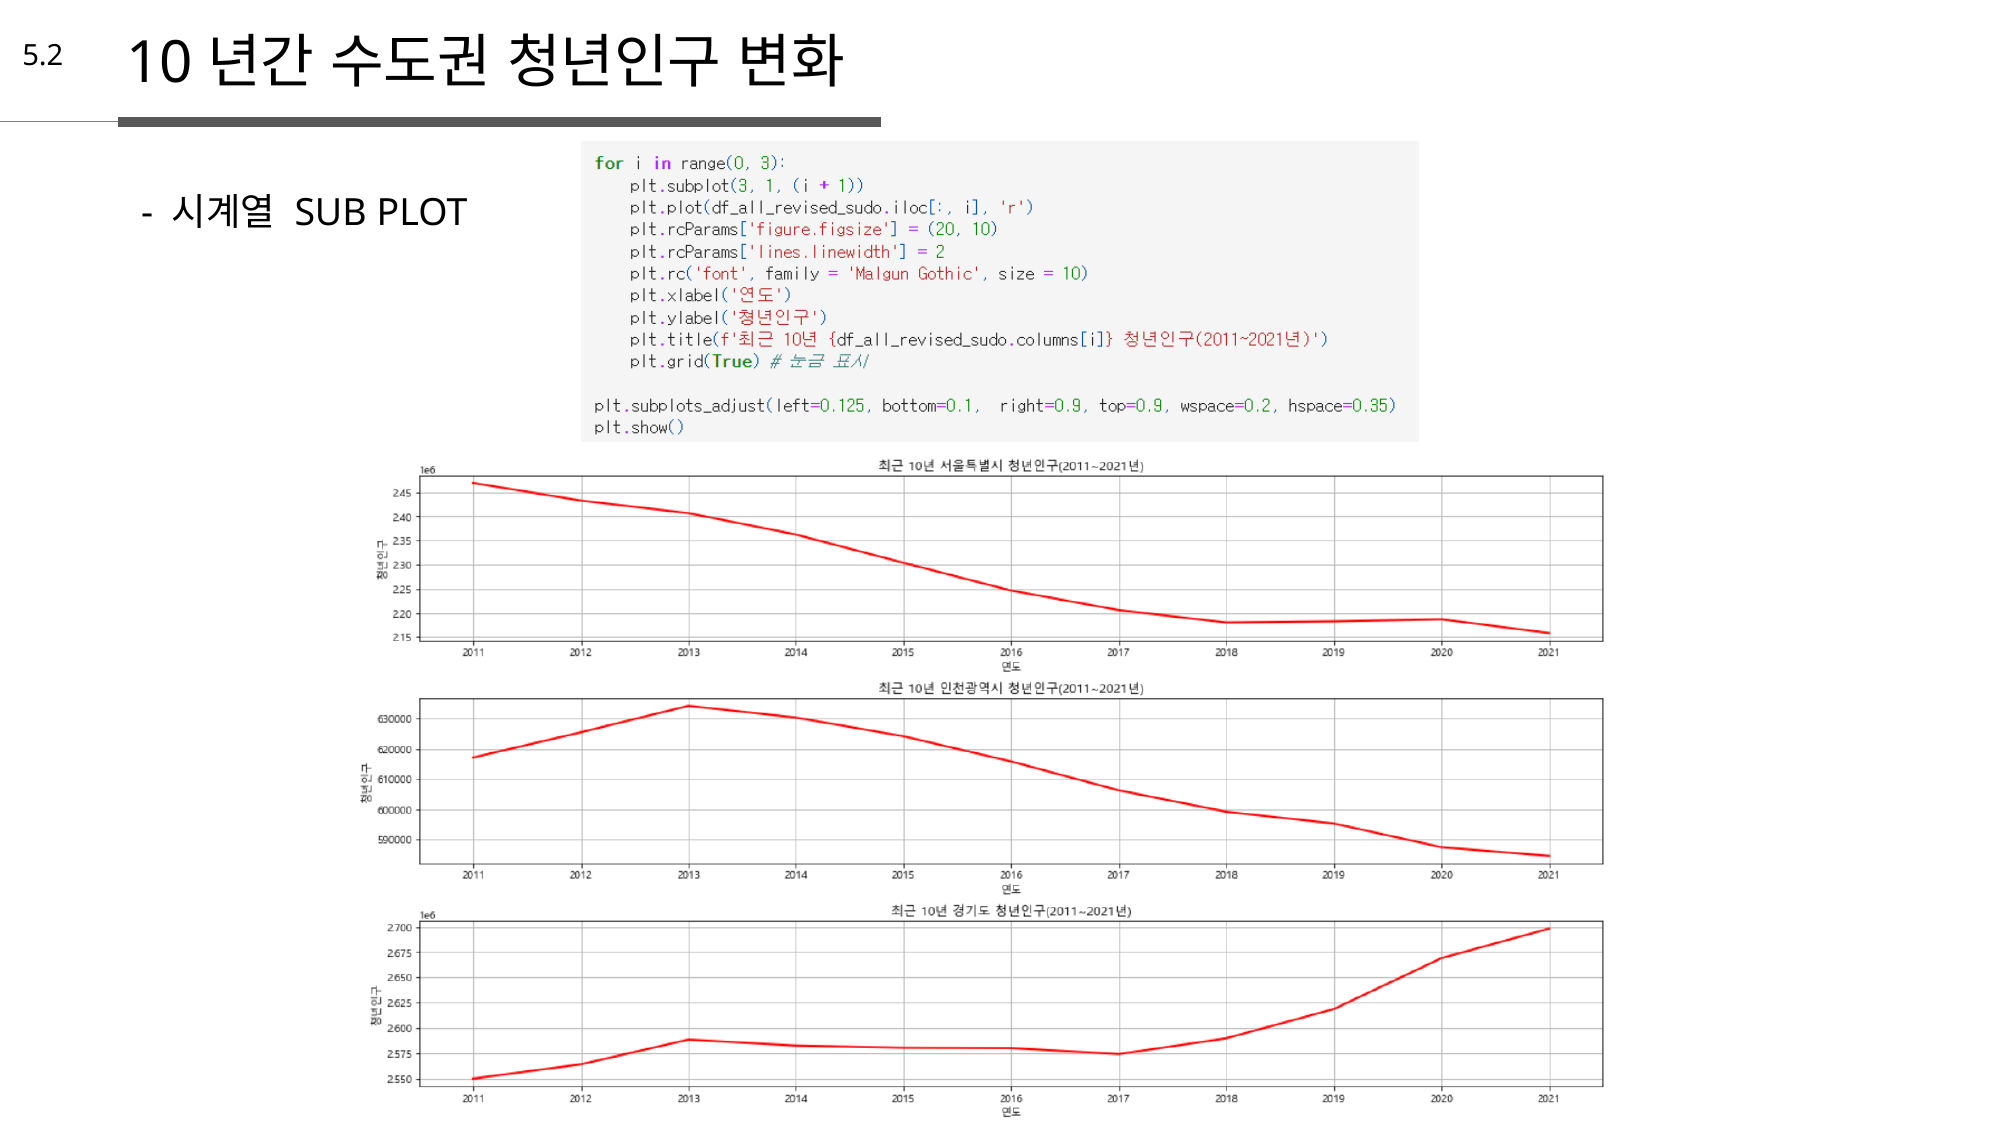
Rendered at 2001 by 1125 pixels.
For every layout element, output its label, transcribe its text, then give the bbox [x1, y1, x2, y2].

picture [359, 451, 1640, 1125]
text_box - 시계열 SUB PLOT [116, 180, 581, 241]
text_box 5.2 [7, 28, 79, 79]
text_box 10년간 수도권 청년인구 변화 [111, 16, 860, 102]
picture [581, 141, 1419, 442]
